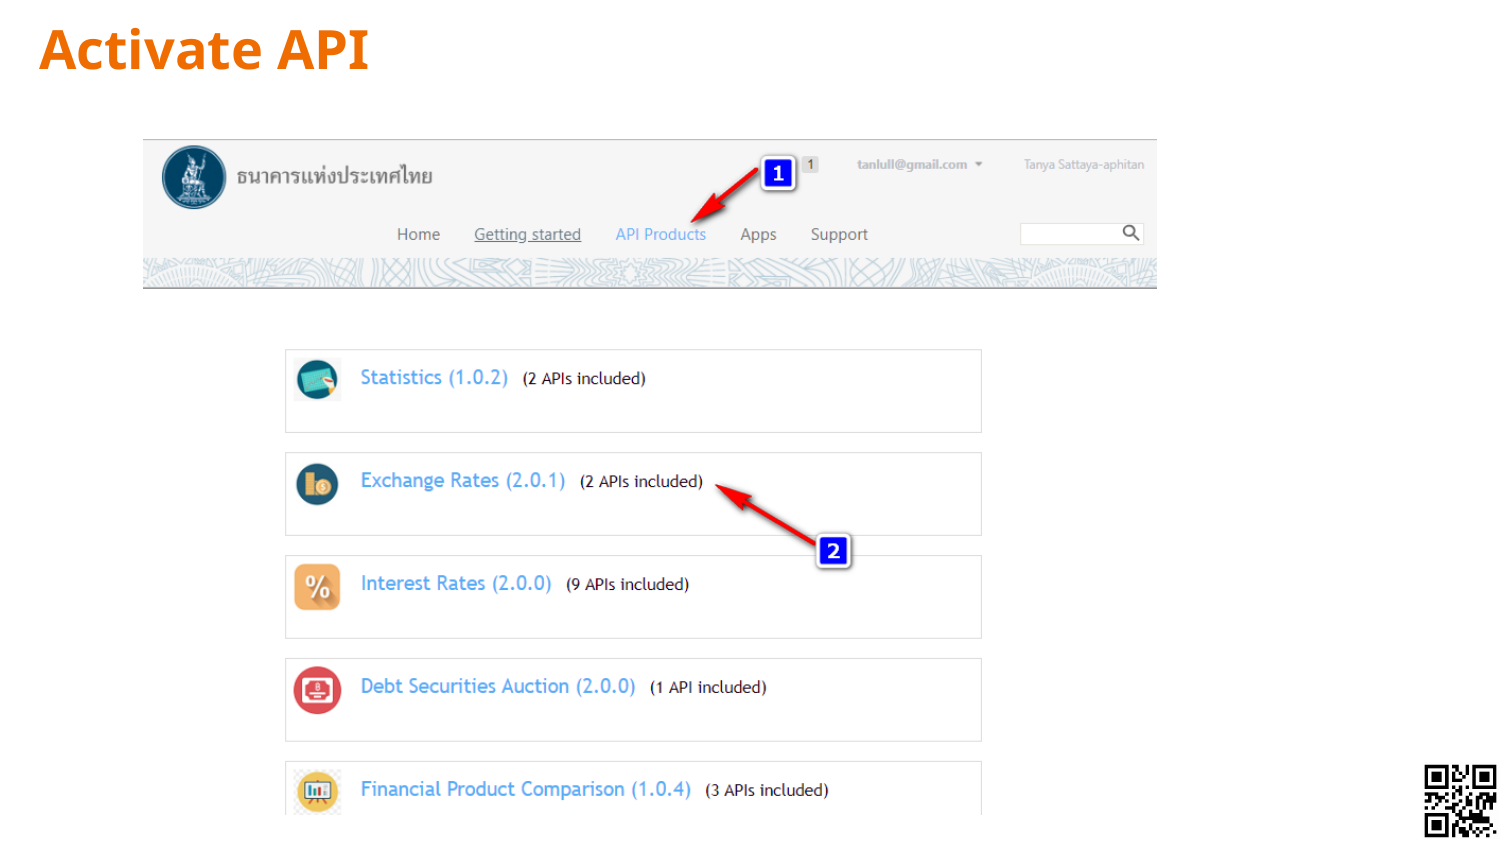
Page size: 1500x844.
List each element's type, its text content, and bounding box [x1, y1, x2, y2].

title Activate API [24, 0, 1422, 86]
picture [142, 136, 1158, 815]
picture [1421, 762, 1500, 839]
